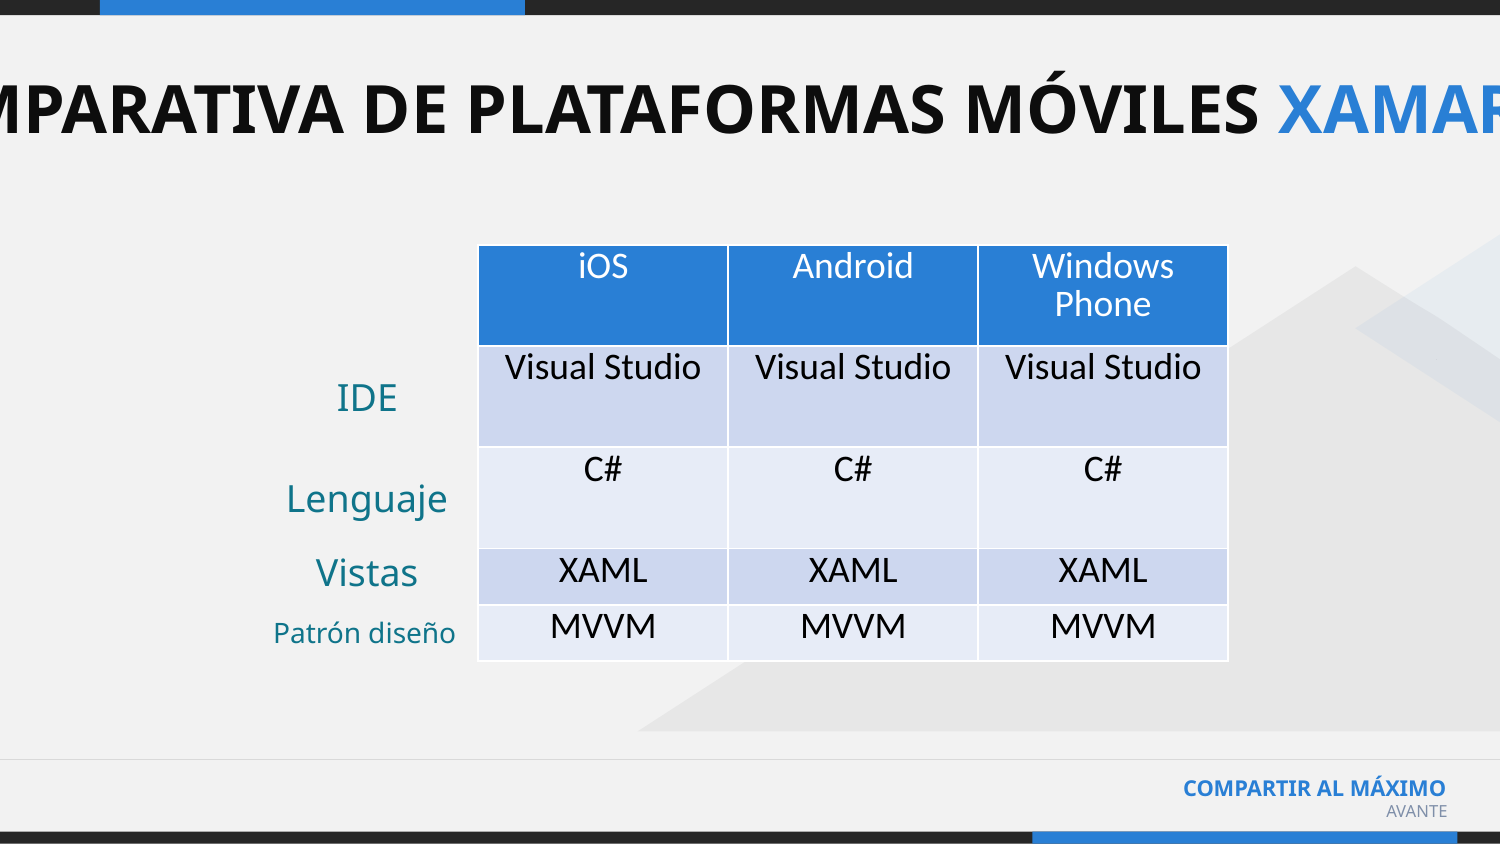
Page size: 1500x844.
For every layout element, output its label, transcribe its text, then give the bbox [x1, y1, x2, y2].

table_cell XAML [479, 549, 727, 604]
table_header Windows Phone [979, 246, 1227, 345]
table_cell Visual Studio [729, 347, 977, 446]
table_cell XAML [979, 549, 1227, 604]
text_box Lenguaje [271, 468, 464, 528]
table_cell Visual Studio [979, 347, 1227, 446]
table_cell MVVM [479, 606, 727, 660]
table_cell Visual Studio [479, 347, 727, 446]
table_cell MVVM [729, 606, 977, 660]
table_cell MVVM [979, 606, 1227, 660]
text_box IDE [322, 366, 413, 426]
table_cell XAML [729, 549, 977, 604]
table_cell C# [479, 448, 727, 548]
table_cell C# [729, 448, 977, 548]
text_box COMPARATIVA DE PLATAFORMAS MÓVILES XAMARIN [0, 59, 1500, 154]
table_header Android [729, 246, 977, 345]
text_box Patrón diseño [258, 607, 523, 657]
table_cell C# [979, 448, 1227, 548]
text_box Vistas [301, 541, 434, 602]
table_header iOS [479, 246, 727, 345]
